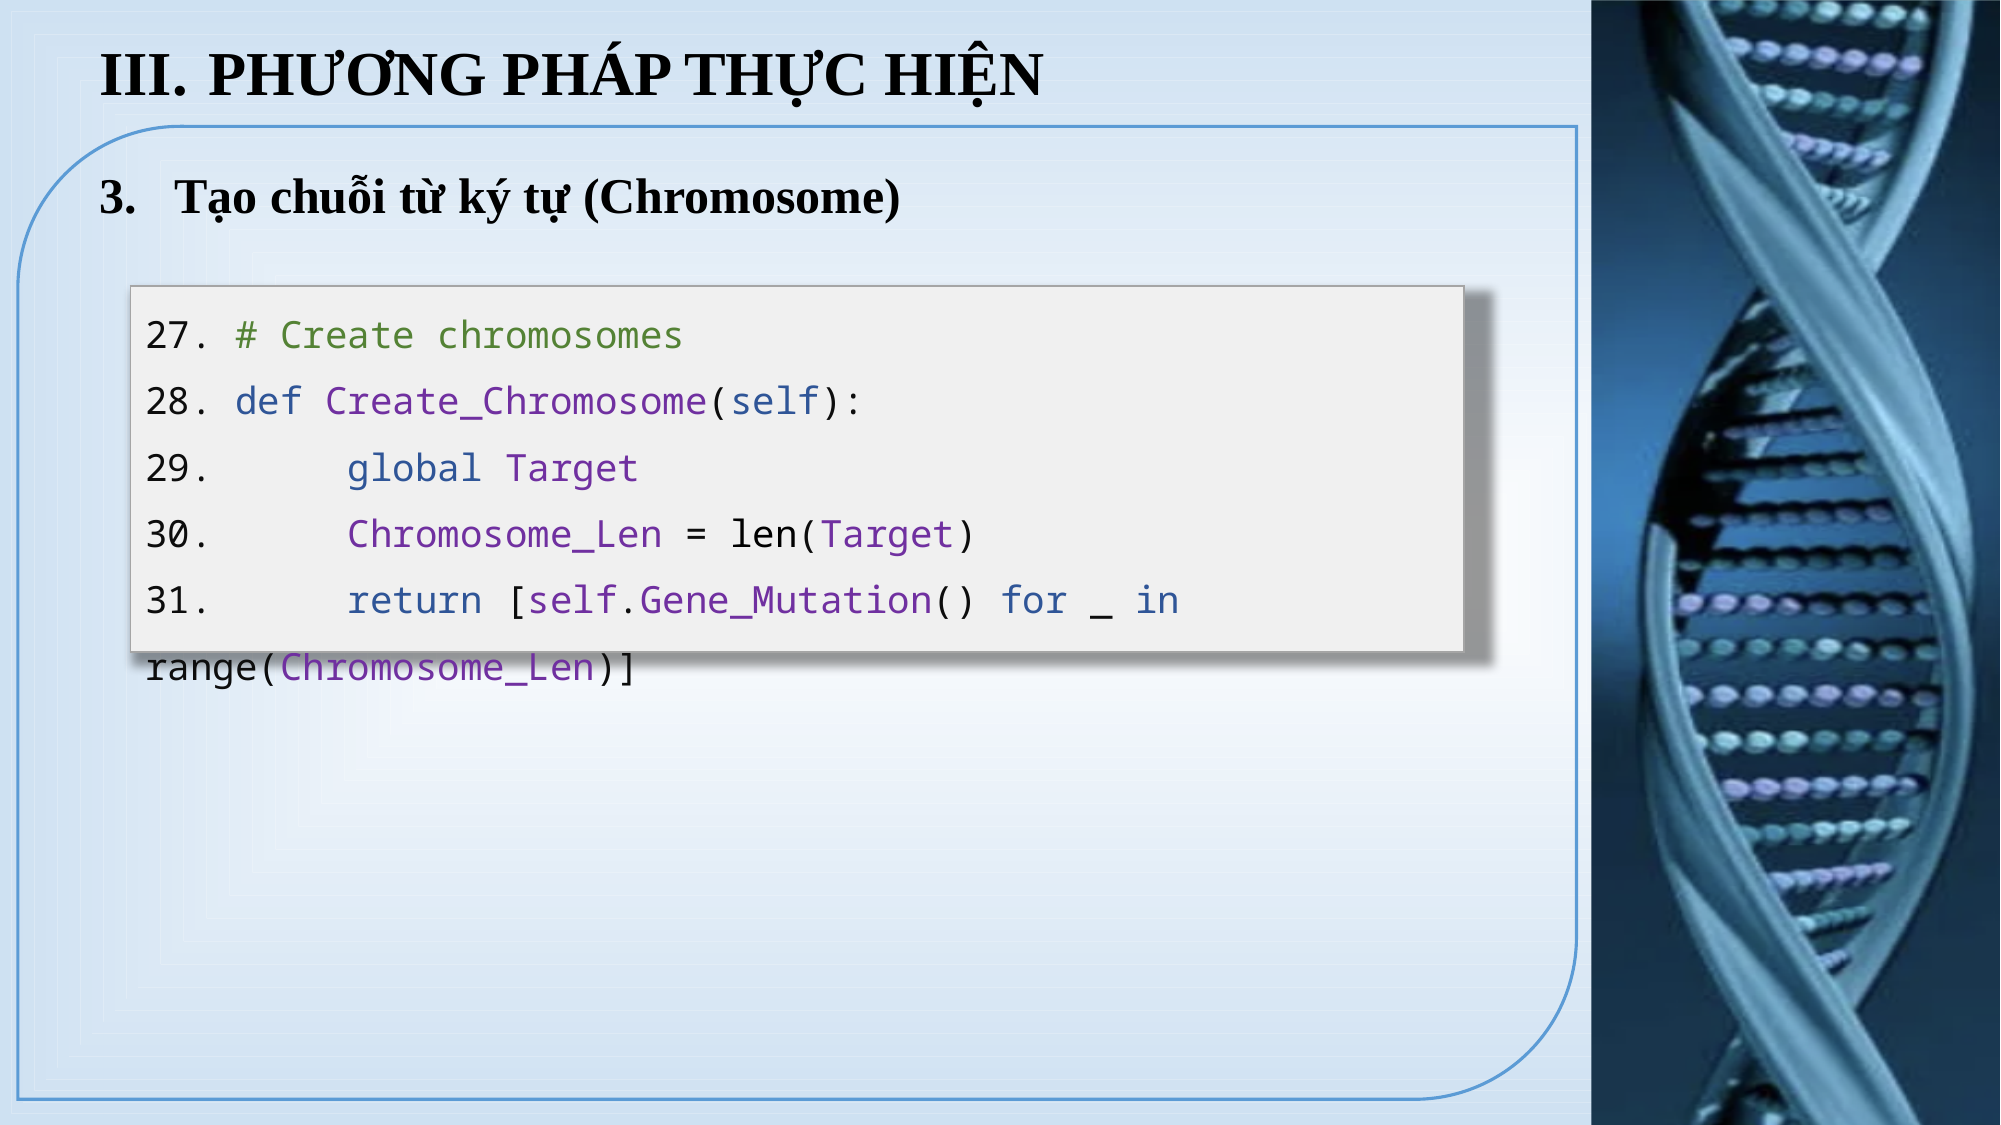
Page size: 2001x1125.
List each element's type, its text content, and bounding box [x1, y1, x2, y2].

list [1591, 0, 2000, 1125]
text_box PHƯƠNG PHÁP THỰC HIỆN [84, 25, 1069, 116]
text_box . [16, 124, 1579, 1101]
text_box Tạo chuỗi từ ký tự (Chromosome) [84, 156, 933, 243]
table_header 27. # Create chromosomes 28. def Create_Chromosome(self): 29. global Target 30. Chromosome_Len = len(Target) 31. return [self.Gene_Mutation() for _ in range(Chromosome_Len)] [131, 287, 1463, 651]
